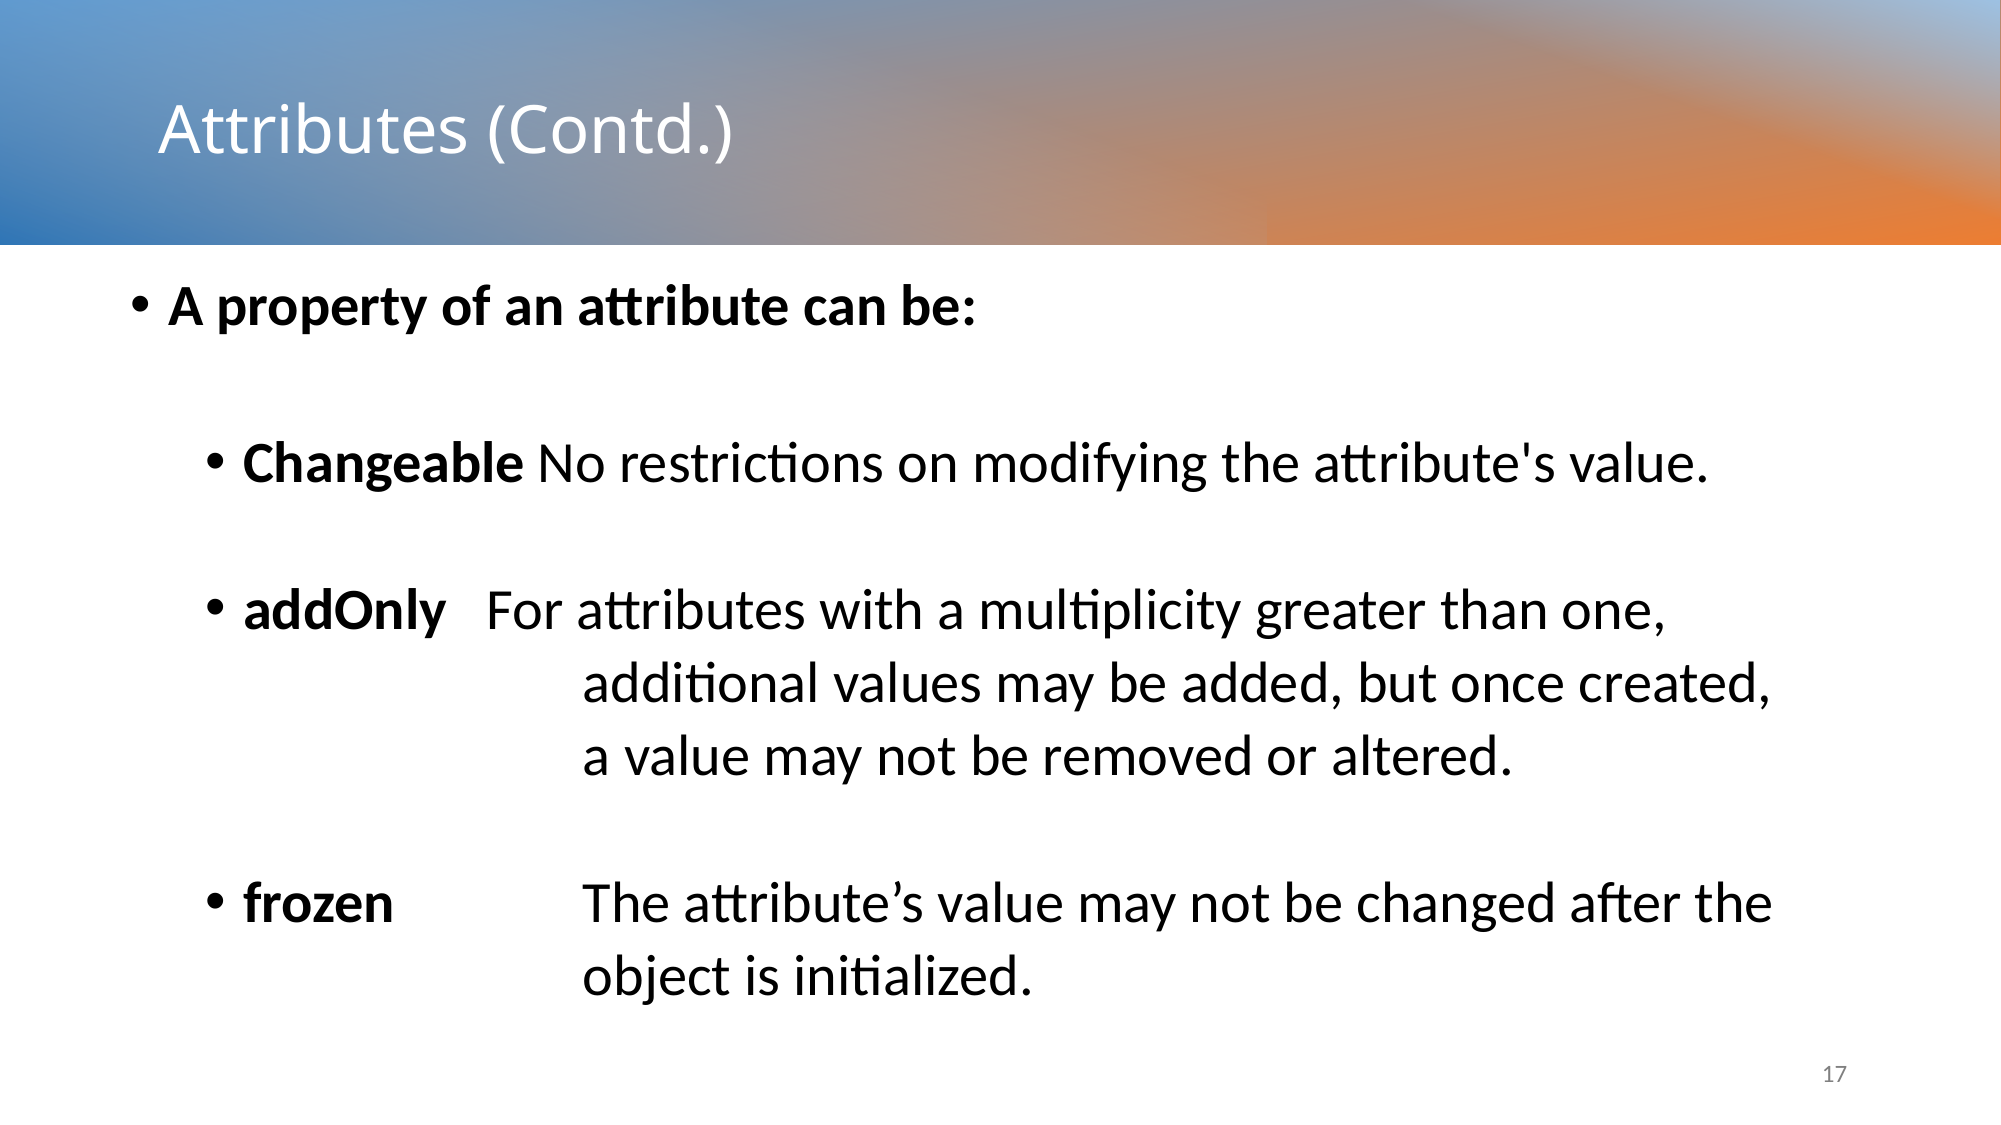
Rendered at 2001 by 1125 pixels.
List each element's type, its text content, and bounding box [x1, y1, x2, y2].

slide_number 17 [1412, 1042, 1863, 1103]
list A property of an attribute can be: Changeable No restrictions on modifying the attribute's value. addOnly For attributes with a multiplicity greater than one, additional values may be added, but once created, a value may not be removed or altered. frozen The attribute’s value may not be changed after the object is initialized. [115, 267, 1916, 1042]
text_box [0, 0, 2000, 245]
